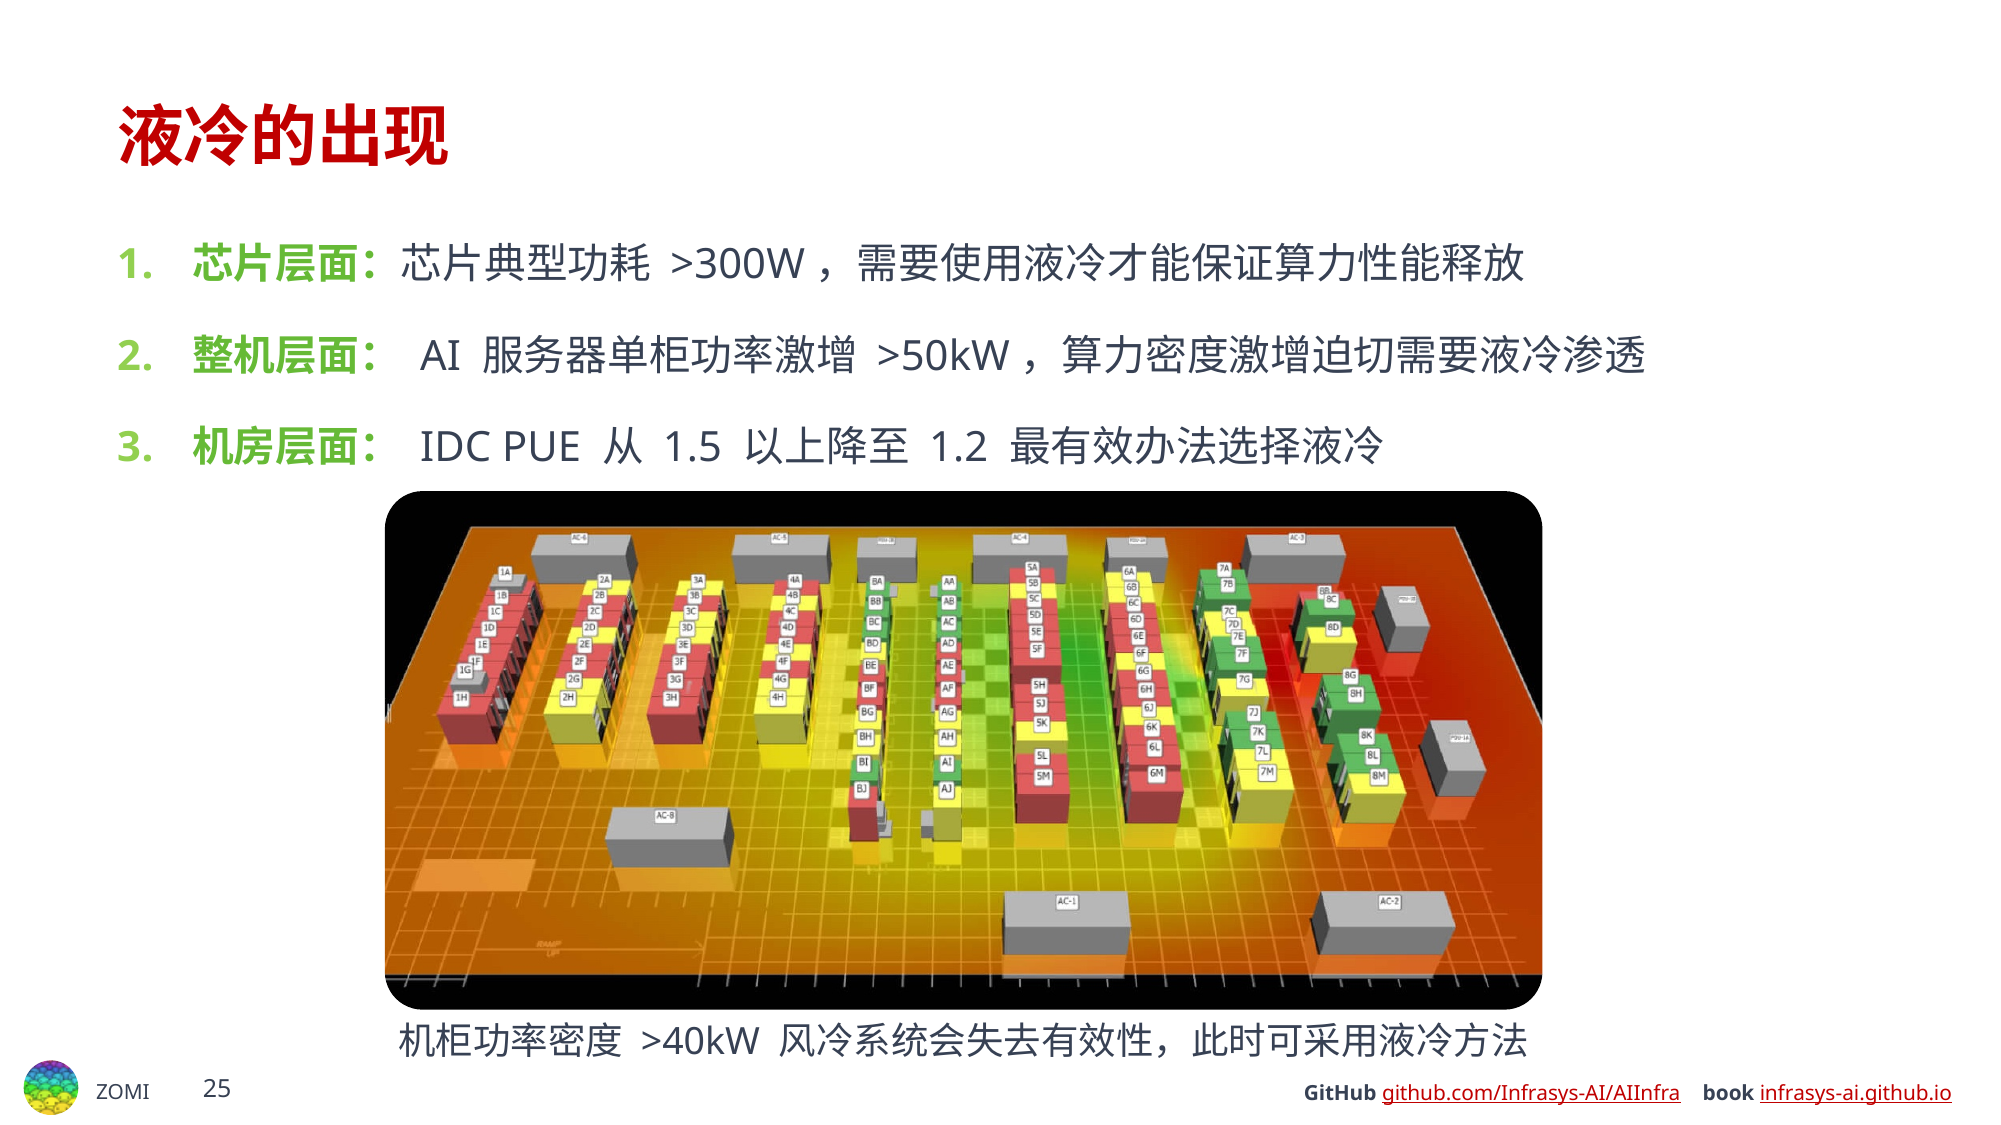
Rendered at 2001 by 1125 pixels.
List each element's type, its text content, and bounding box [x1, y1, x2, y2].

title 液冷的出现 [102, 85, 1901, 183]
list 芯片层面：芯片典型功耗 >300W，需要使用液冷才能保证算力性能释放 整机层面： AI 服务器单柜功率激增 >50kW，算力密度激增迫切需要液冷渗透 机房层面： IDC PUE 从 1.5 以上降至 1.2 最有效办法选择液冷 [102, 204, 1901, 1043]
text_box 机柜功率密度 >40kW 风冷系统会失去有效性，此时可采用液冷方法 [235, 1009, 1692, 1070]
picture [23, 1060, 79, 1115]
picture [384, 490, 1543, 1010]
